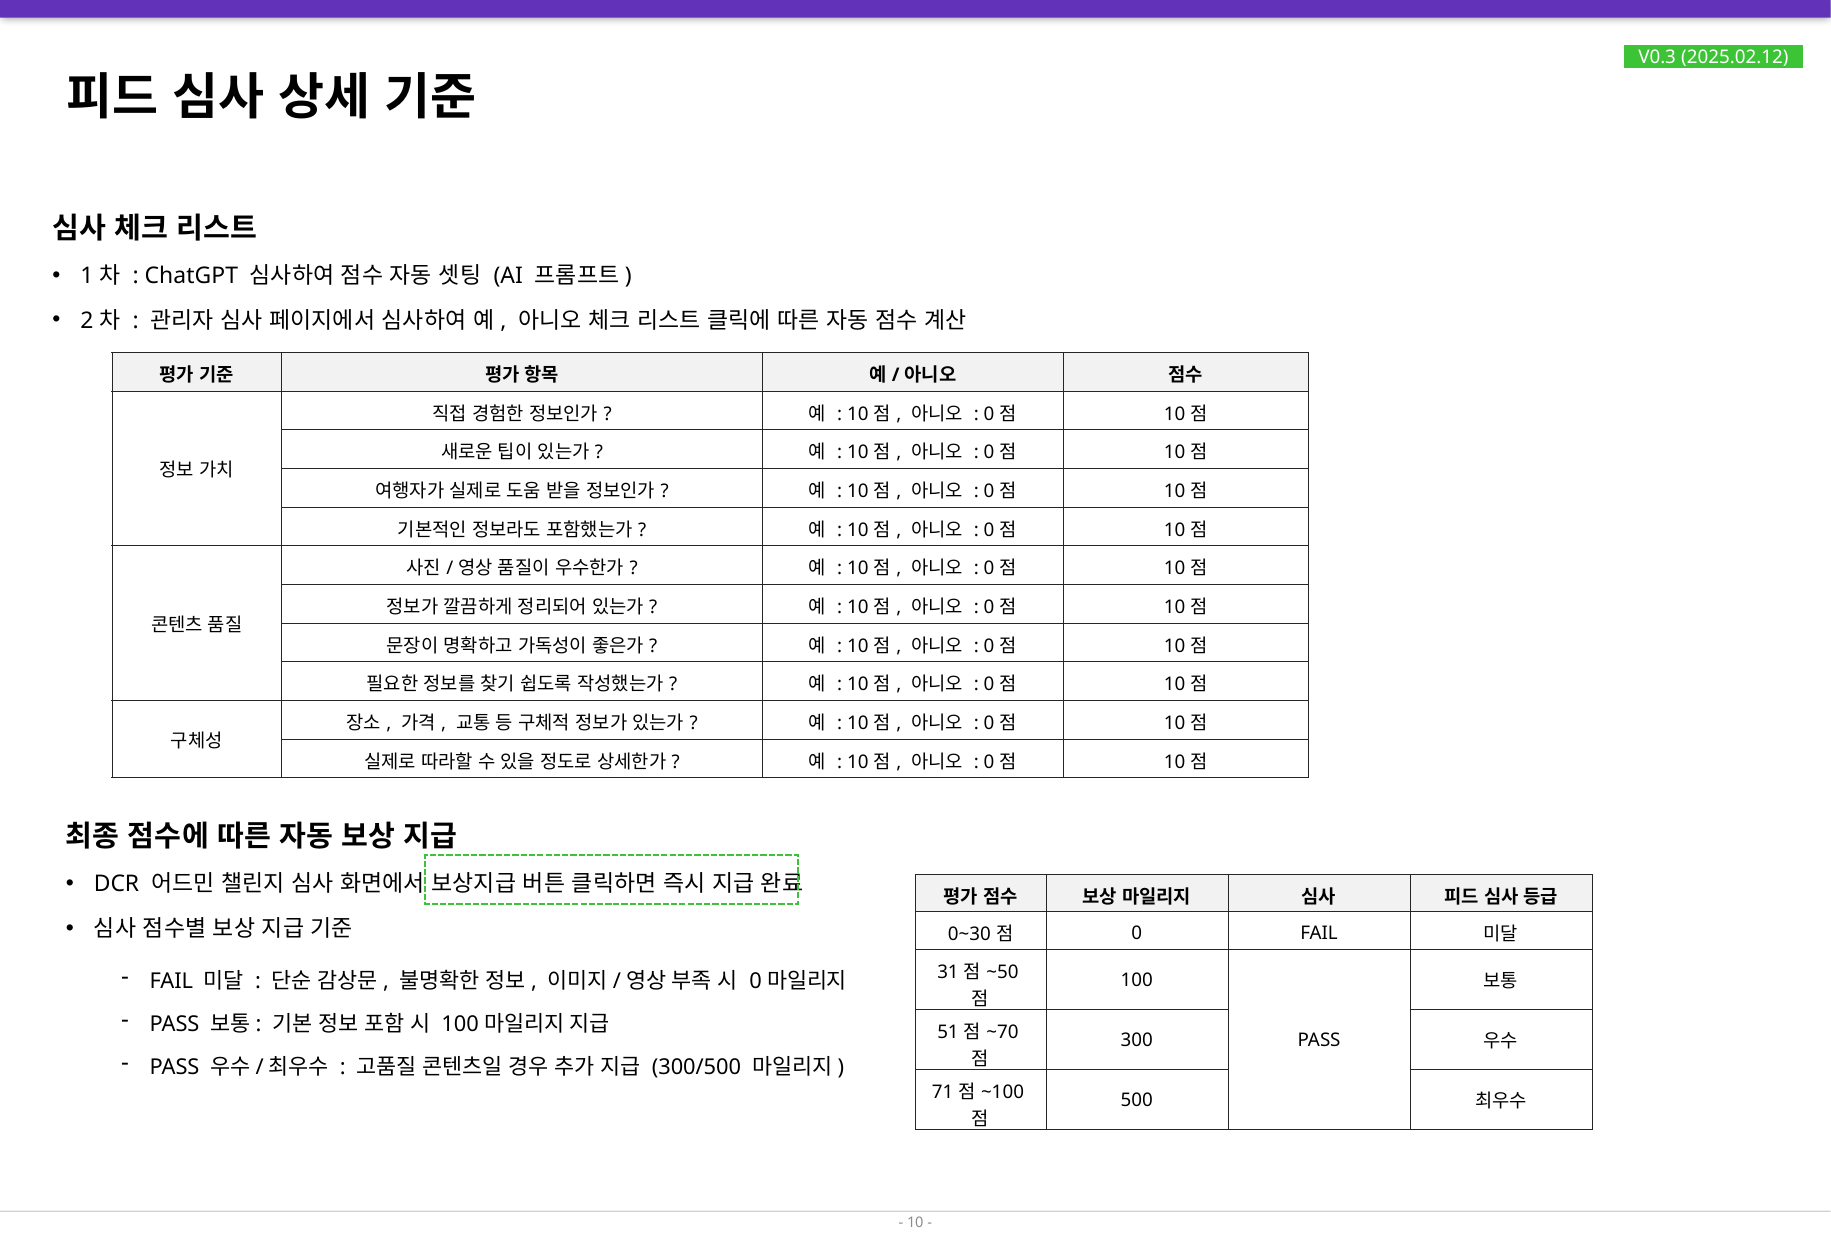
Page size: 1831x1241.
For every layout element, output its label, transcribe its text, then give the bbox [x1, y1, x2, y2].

table_cell 10점 [1064, 546, 1308, 584]
table_cell 필요한 정보를 찾기 쉽도록 작성했는가? [282, 662, 762, 700]
text_box [424, 854, 799, 905]
table_header 예/아니오 [763, 353, 1063, 391]
table_cell 보통 [1411, 950, 1592, 1009]
table_cell 예 : 10점, 아니오 : 0점 [763, 430, 1063, 468]
table_header 심사 [1229, 875, 1410, 911]
table_cell 10점 [1064, 585, 1308, 623]
table_cell 예 : 10점, 아니오 : 0점 [763, 662, 1063, 700]
table_cell 예 : 10점, 아니오 : 0점 [763, 508, 1063, 545]
table_cell 예 : 10점, 아니오 : 0점 [763, 546, 1063, 584]
table_cell 기본적인 정보라도 포함했는가? [282, 508, 762, 545]
table_cell 10점 [1064, 701, 1308, 739]
table_cell 직접 경험한 정보인가? [282, 392, 762, 429]
text_box FAIL 미달 : 단순 감상문, 불명확한 정보, 이미지/영상 부족 시 0마일리지 PASS 보통: 기본 정보 포함 시 100마일리지 지급 PASS 우수/최우수 : 고품질 콘텐츠일 경우 추가 지급 (300/500 마일리지) [106, 954, 862, 1087]
table_cell 최우수 [1411, 1070, 1592, 1129]
table_header 보상 마일리지 [1047, 875, 1228, 911]
table_cell 예 : 10점, 아니오 : 0점 [763, 701, 1063, 739]
table_cell 10점 [1064, 662, 1308, 700]
table_cell 예 : 10점, 아니오 : 0점 [763, 392, 1063, 429]
table_cell PASS [1229, 950, 1410, 1129]
table_cell 사진/영상 품질이 우수한가? [282, 546, 762, 584]
table_header 평가 항목 [282, 353, 762, 391]
table_cell 300 [1047, 1010, 1228, 1069]
table_cell 실제로 따라할 수 있을 정도로 상세한가? [282, 740, 762, 777]
table_cell 10점 [1064, 392, 1308, 429]
table_cell 0~30점 [916, 912, 1046, 949]
table_cell 장소, 가격, 교통 등 구체적 정보가 있는가? [282, 701, 762, 739]
table_cell 100 [1047, 950, 1228, 1009]
table_cell 10점 [1064, 430, 1308, 468]
table_cell 정보 가치 [113, 392, 281, 545]
text_box 심사 체크 리스트 1차 : ChatGPT 심사하여 점수 자동 셋팅 (AI 프롬프트) 2차 : 관리자 심사 페이지에서 심사하여 예, 아니오 체크 리스트 클릭에 따른 자동 점수 계산 [37, 194, 983, 341]
table_cell 정보가 깔끔하게 정리되어 있는가? [282, 585, 762, 623]
slide_number - 10 - [709, 1210, 1122, 1236]
table_header 평가 기준 [113, 353, 281, 391]
table_header 피드 심사 등급 [1411, 875, 1592, 911]
text_box V0.3 (2025.02.12) [1624, 45, 1803, 68]
table_header 평가 점수 [916, 875, 1046, 911]
table_cell 콘텐츠 품질 [113, 546, 281, 700]
table_cell 우수 [1411, 1010, 1592, 1069]
text_box 최종 점수에 따른 자동 보상 지급 DCR 어드민 챌린지 심사 화면에서 보상지급 버튼 클릭하면 즉시 지급 완료 심사 점수별 보상 지급 기준 [51, 802, 820, 949]
table_cell FAIL [1229, 912, 1410, 949]
table_cell 10점 [1064, 740, 1308, 777]
table_cell 10점 [1064, 469, 1308, 507]
table_cell 구체성 [113, 701, 281, 777]
table_cell 예 : 10점, 아니오 : 0점 [763, 624, 1063, 661]
table_cell 51점~70점 [916, 1010, 1046, 1069]
table_cell 예 : 10점, 아니오 : 0점 [763, 740, 1063, 777]
table_cell 새로운 팁이 있는가? [282, 430, 762, 468]
table_cell 10점 [1064, 624, 1308, 661]
table_cell 71점~100점 [916, 1070, 1046, 1129]
table_cell 예 : 10점, 아니오 : 0점 [763, 469, 1063, 507]
table_cell 0 [1047, 912, 1228, 949]
table_cell 문장이 명확하고 가독성이 좋은가? [282, 624, 762, 661]
table_cell 10점 [1064, 508, 1308, 545]
table_cell 500 [1047, 1070, 1228, 1129]
table_cell 예 : 10점, 아니오 : 0점 [763, 585, 1063, 623]
table_header 점수 [1064, 353, 1308, 391]
table_cell 31점~50점 [916, 950, 1046, 1009]
table_cell 여행자가 실제로 도움 받을 정보인가? [282, 469, 762, 507]
title 피드 심사 상세 기준 [51, 36, 1631, 160]
table_cell 미달 [1411, 912, 1592, 949]
